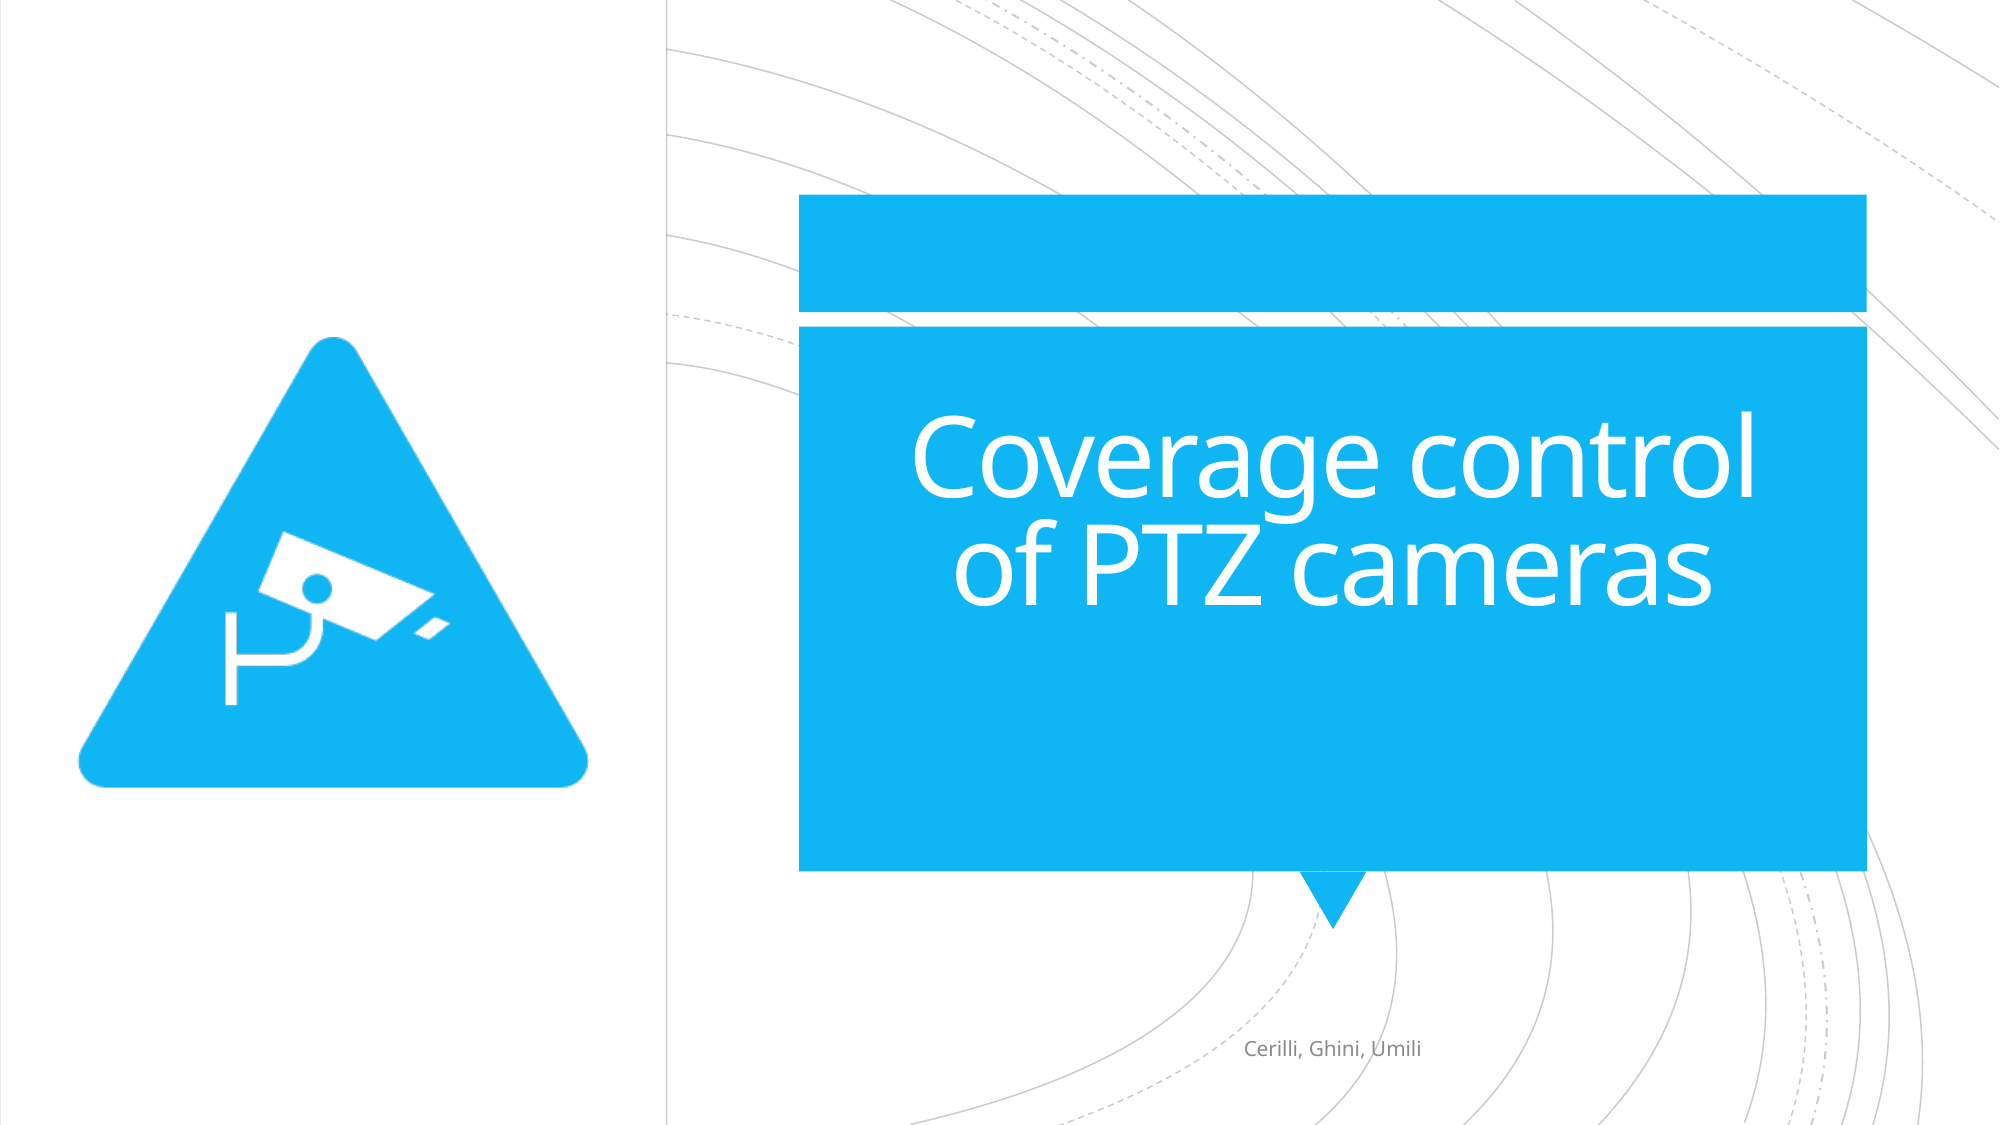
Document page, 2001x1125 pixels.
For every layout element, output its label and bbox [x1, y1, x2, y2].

text_box [798, 194, 1868, 930]
picture [52, 282, 614, 843]
text_box [0, 0, 2000, 1125]
